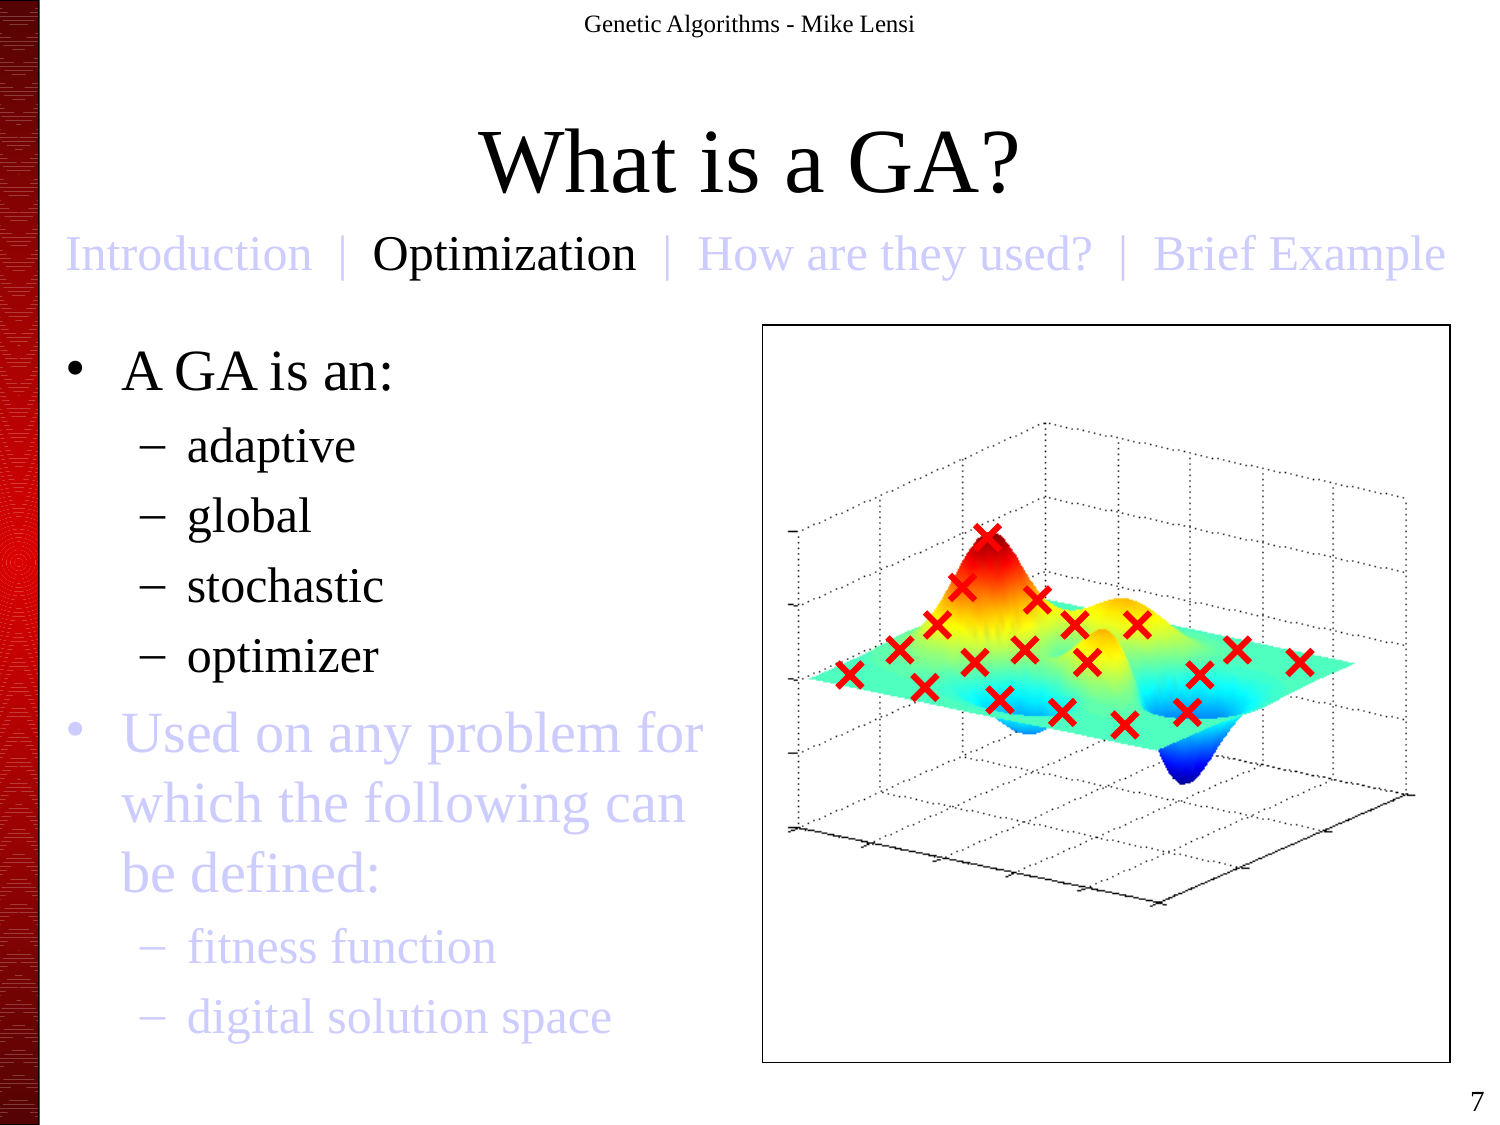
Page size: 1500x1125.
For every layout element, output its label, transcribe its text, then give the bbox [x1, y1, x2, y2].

picture [774, 412, 1426, 929]
text_box [762, 324, 1450, 1063]
slide_number ‹#› [1187, 1074, 1500, 1125]
title What is a GA? [50, 99, 1450, 212]
list A GA is an: adaptive global stochastic optimizer Used on any problem for which the following can be defined: fitness function digital solution space [49, 324, 738, 1063]
text_box Introduction | Optimization | How are they used? | Brief Example [49, 212, 1475, 288]
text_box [837, 524, 1313, 738]
footer Genetic Algorithms - Mike Lensi [512, 0, 988, 50]
